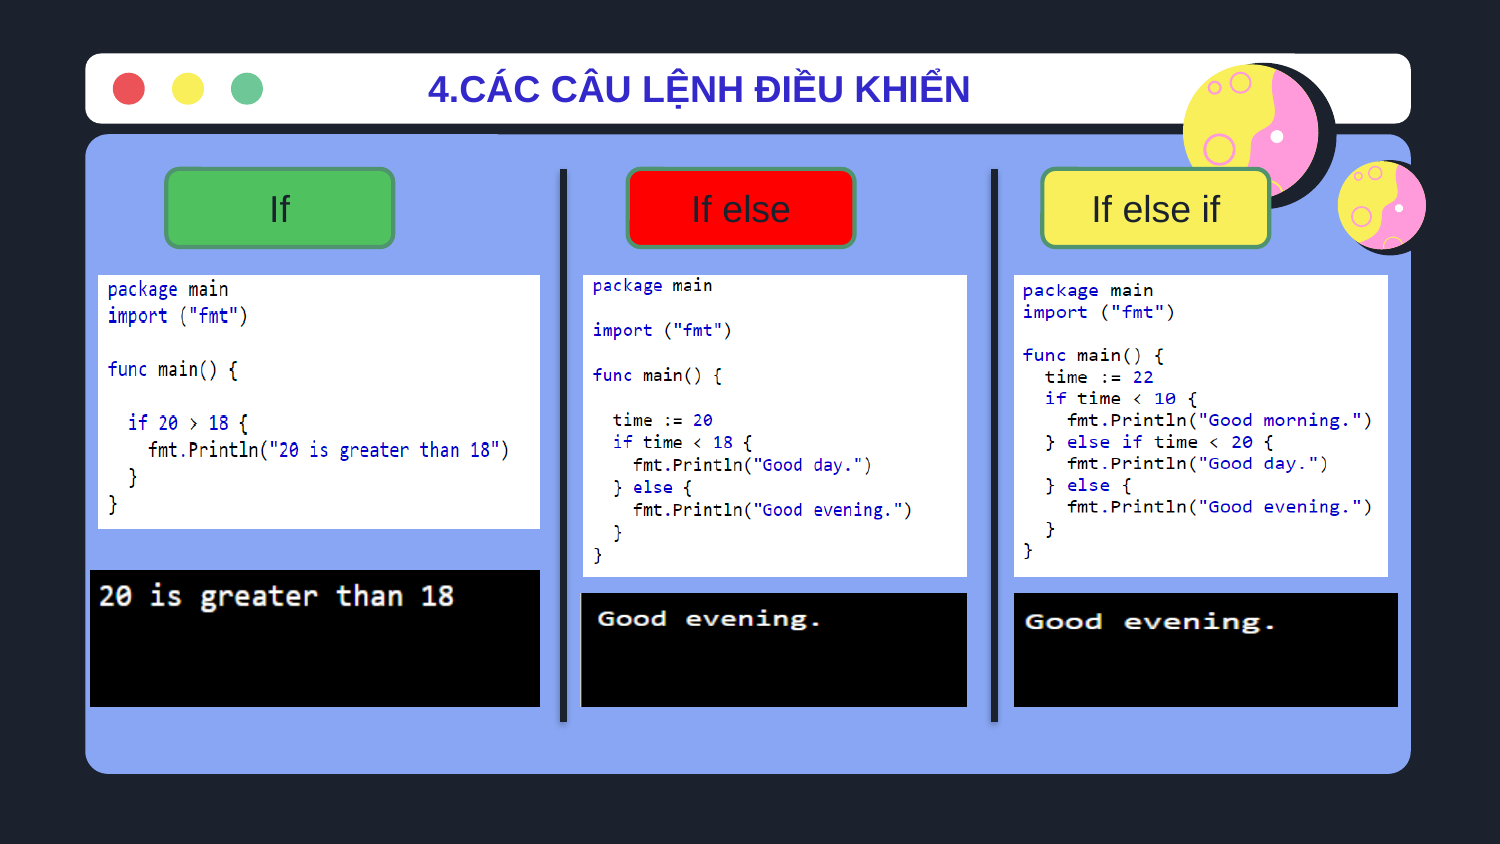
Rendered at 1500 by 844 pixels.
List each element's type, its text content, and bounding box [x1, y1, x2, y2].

picture [580, 593, 967, 707]
picture [97, 275, 540, 529]
picture [1014, 275, 1388, 578]
text_box If else if [1040, 166, 1272, 250]
picture [1014, 593, 1399, 707]
text_box 4.CÁC CÂU LỆNH ĐIỀU KHIỂN [413, 57, 1023, 118]
text_box If else [625, 166, 857, 250]
picture [90, 570, 540, 707]
picture [583, 275, 968, 578]
text_box If [164, 166, 396, 250]
